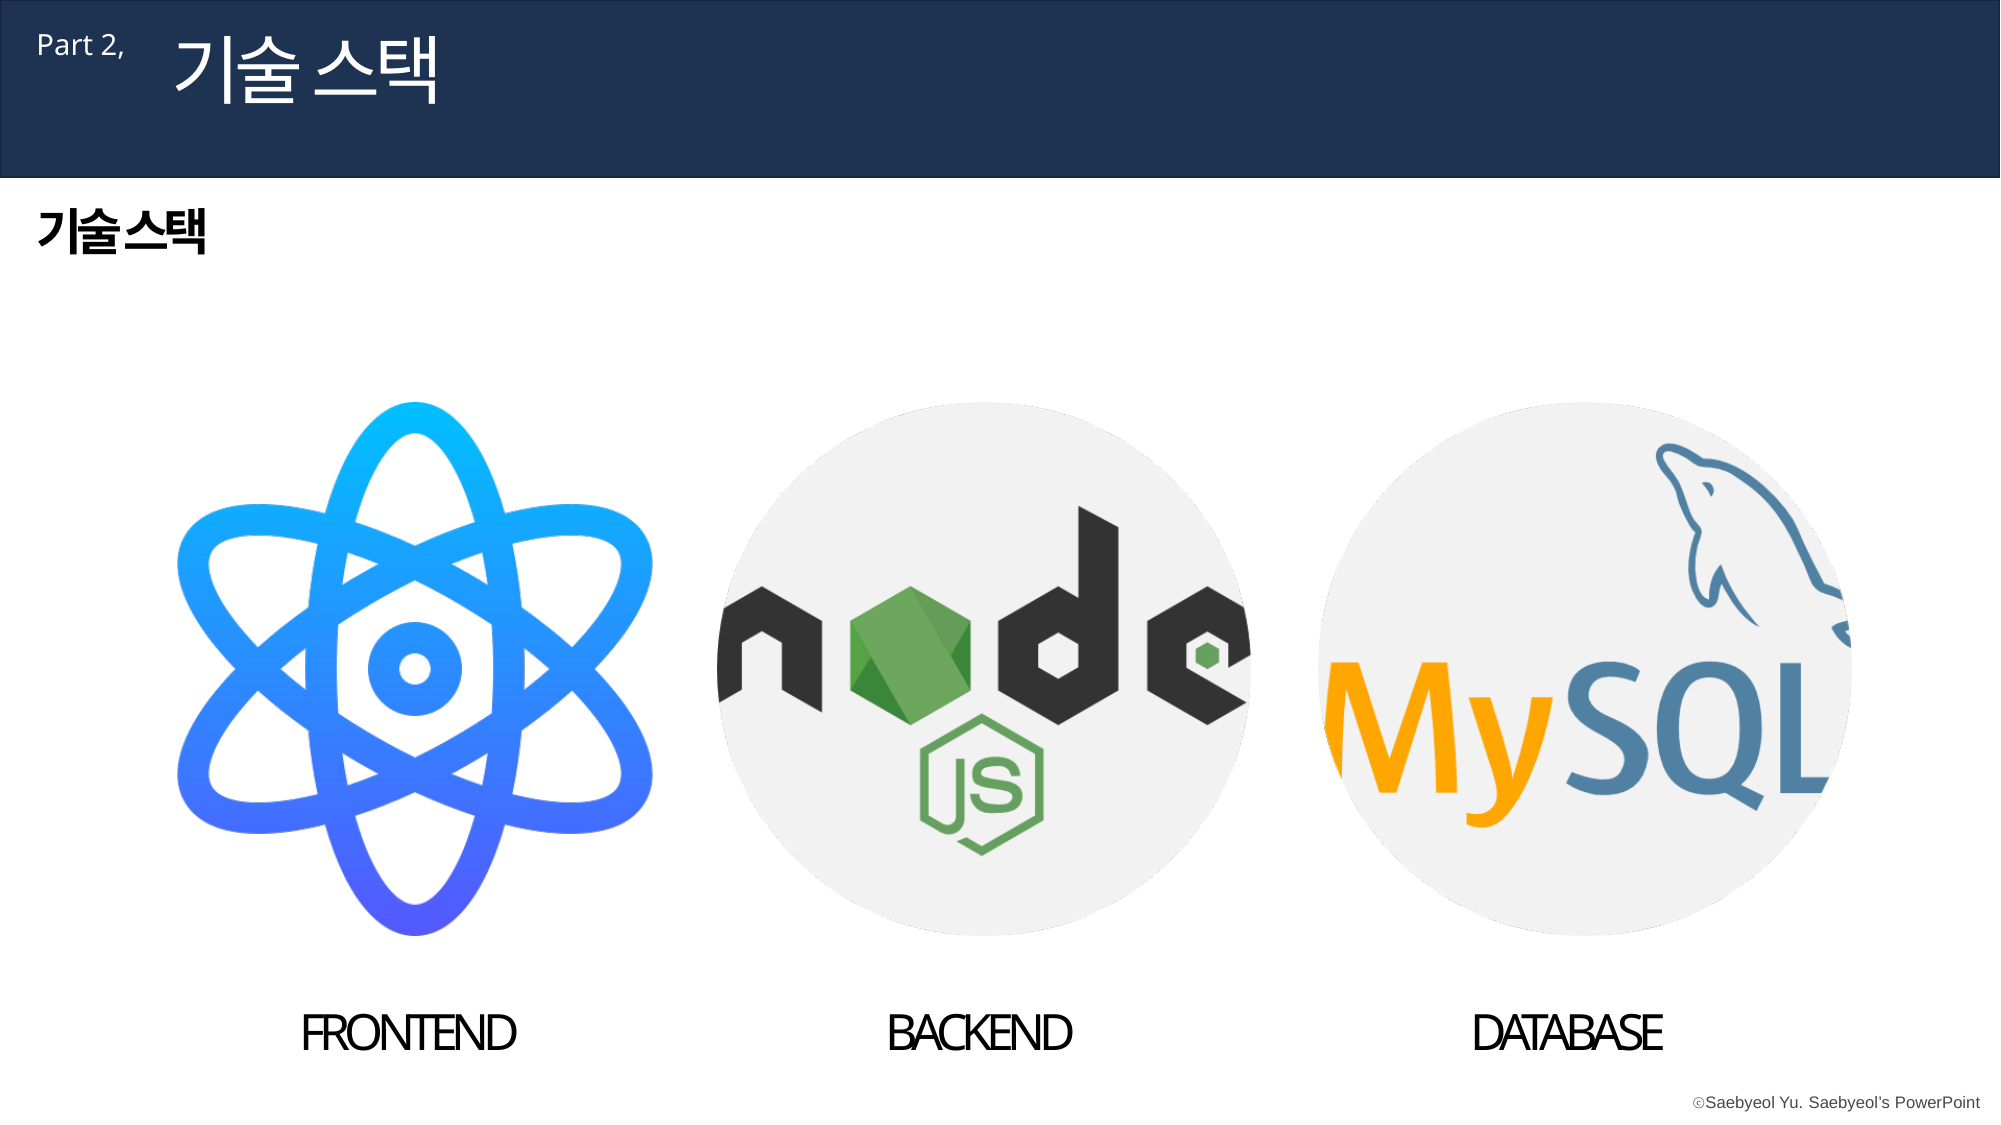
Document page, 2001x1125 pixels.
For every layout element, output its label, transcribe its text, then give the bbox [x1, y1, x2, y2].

text_box Part 2, [21, 19, 148, 69]
picture [148, 402, 682, 936]
text_box FRONTEND [284, 993, 545, 1069]
text_box 기술 스택 [156, 16, 459, 122]
text_box 기술 스택 [21, 193, 984, 269]
picture [717, 402, 1251, 936]
text_box [0, 0, 2000, 178]
picture [1318, 402, 1852, 936]
text_box BACKEND [870, 993, 1130, 1069]
text_box DATABASE [1455, 993, 1716, 1069]
